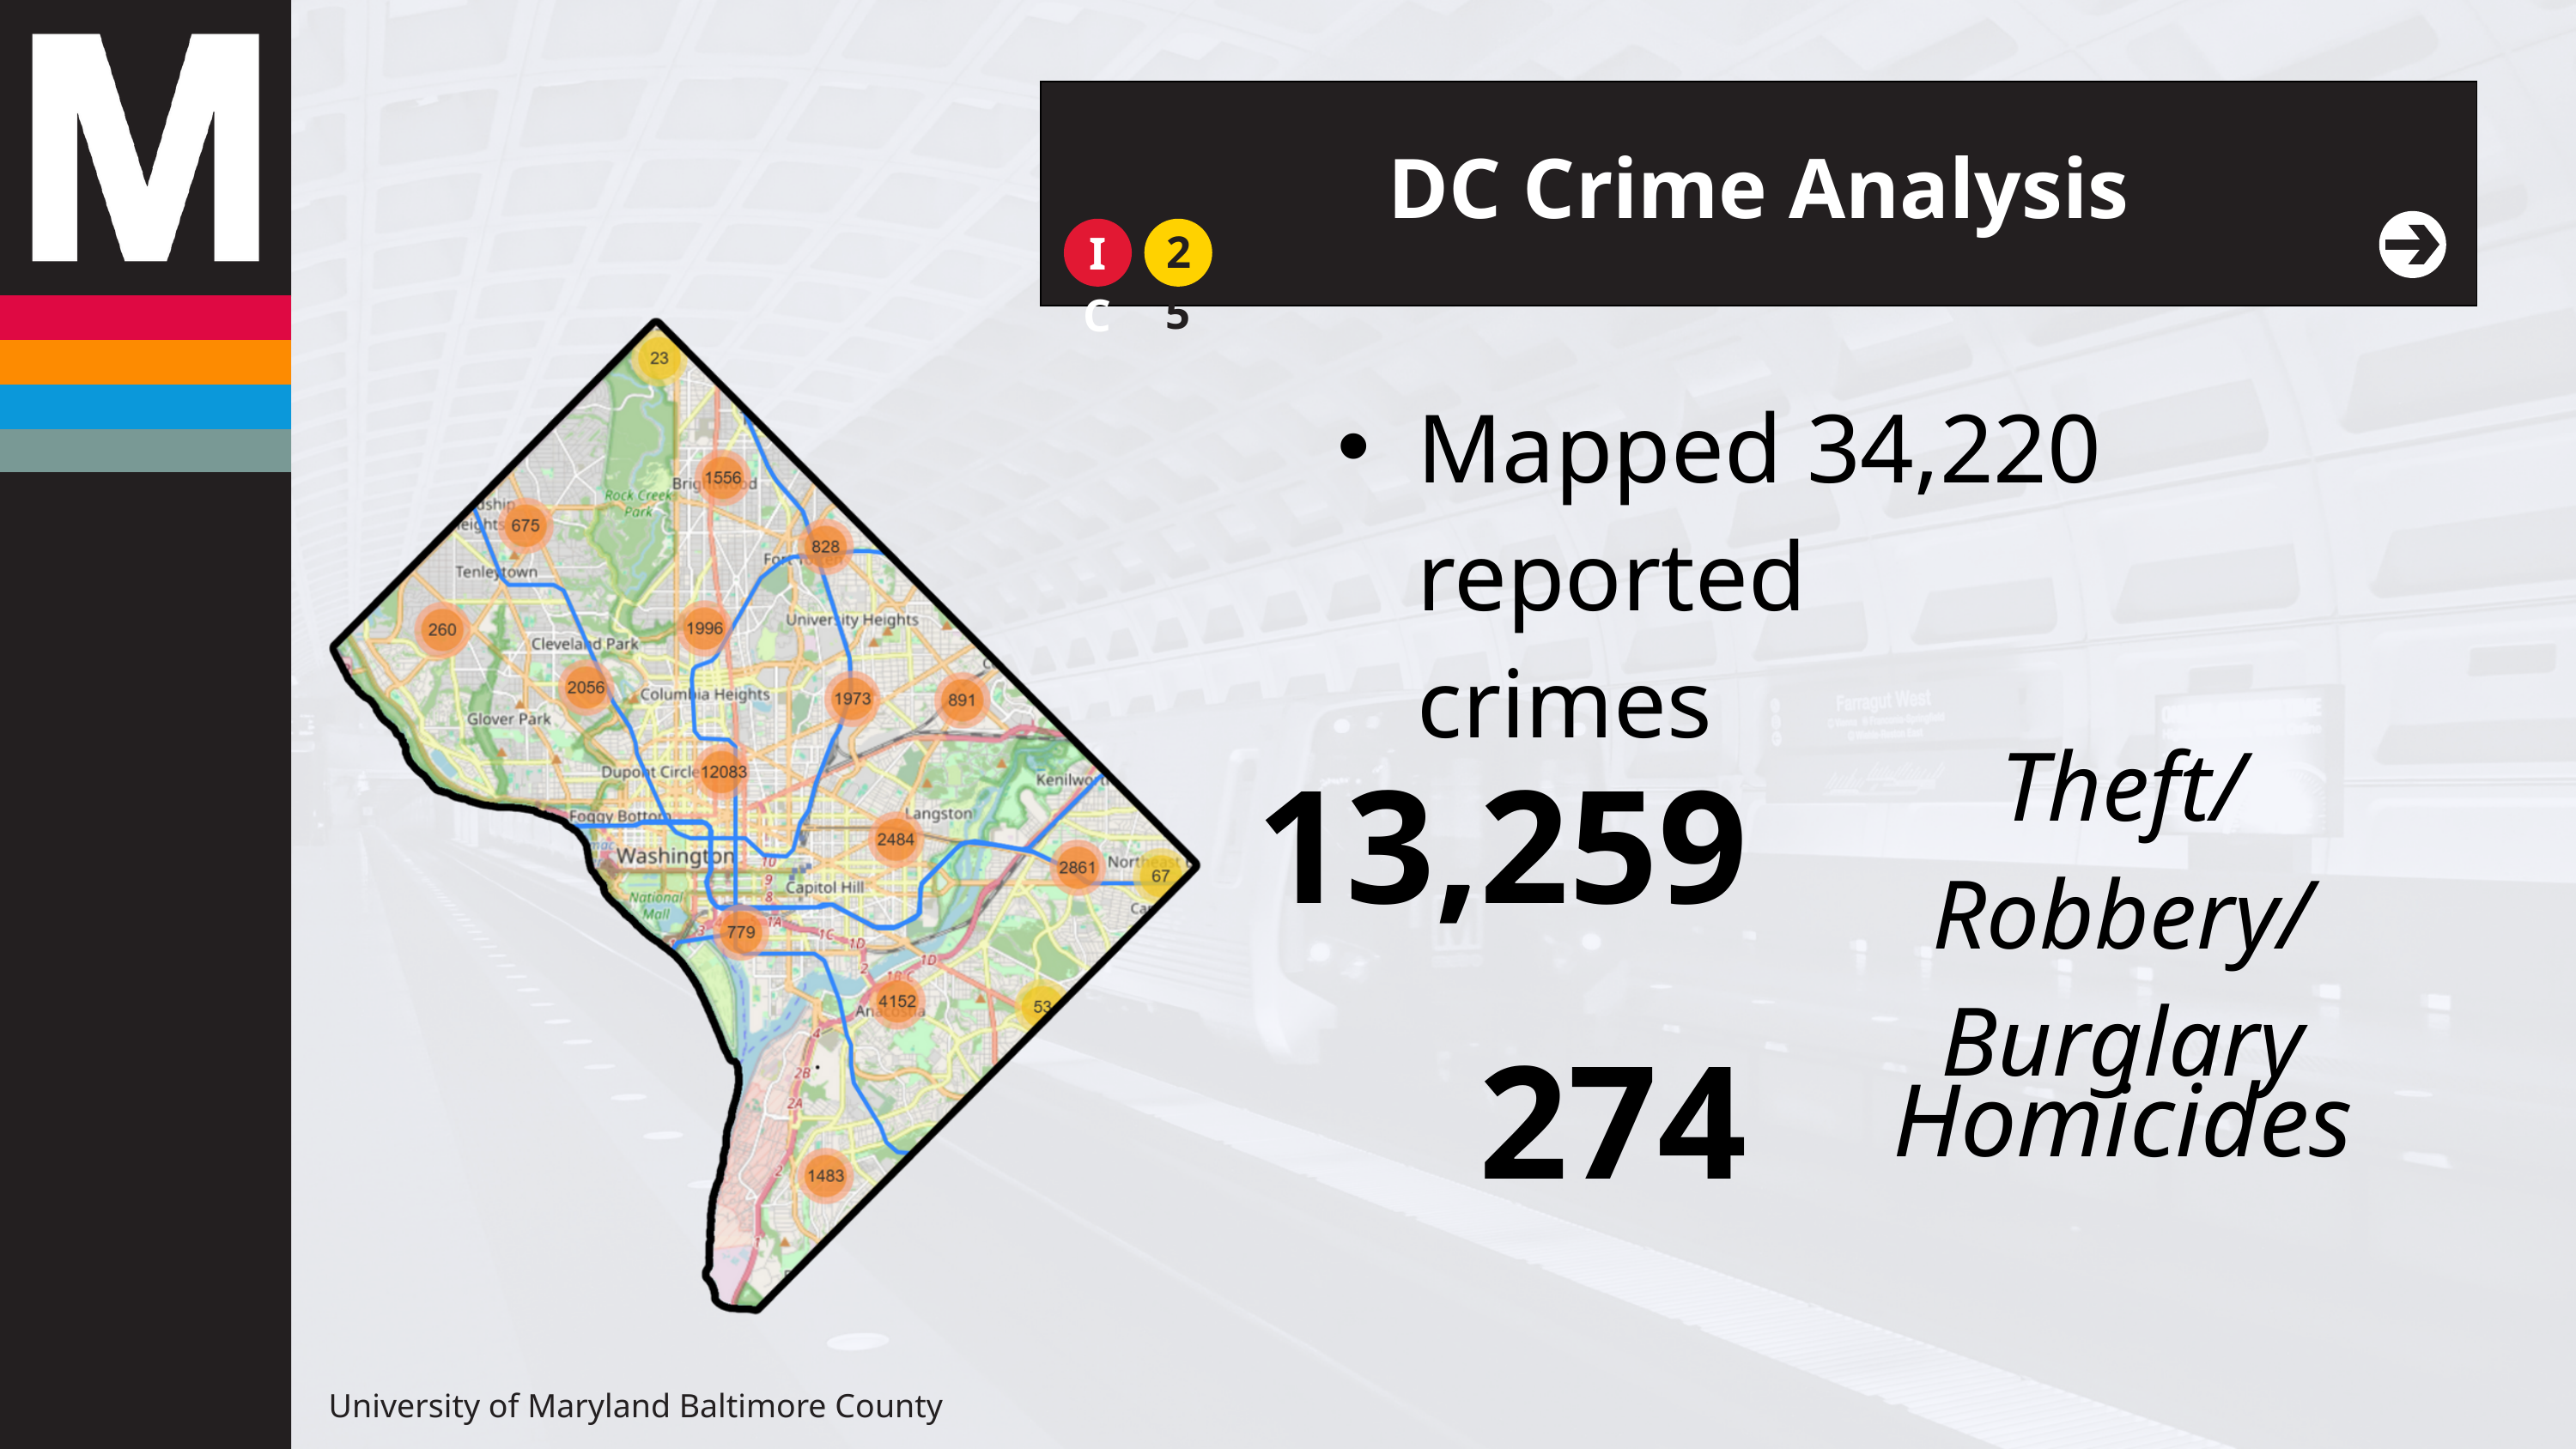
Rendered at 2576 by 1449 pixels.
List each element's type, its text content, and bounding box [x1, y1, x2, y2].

text_box Homicides [1869, 1041, 2376, 1177]
text_box University of Maryland Baltimore County [328, 1379, 985, 1425]
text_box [1040, 81, 2477, 306]
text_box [0, 0, 292, 1449]
text_box Theft/Robbery/Burglary [1803, 712, 2441, 1096]
text_box [328, 306, 1220, 1349]
text_box 13,259 [1256, 724, 1766, 936]
text_box [293, 0, 2576, 1449]
text_box Mapped 34,220 reported crimes [1256, 374, 2123, 757]
text_box 274 [1479, 999, 1759, 1211]
